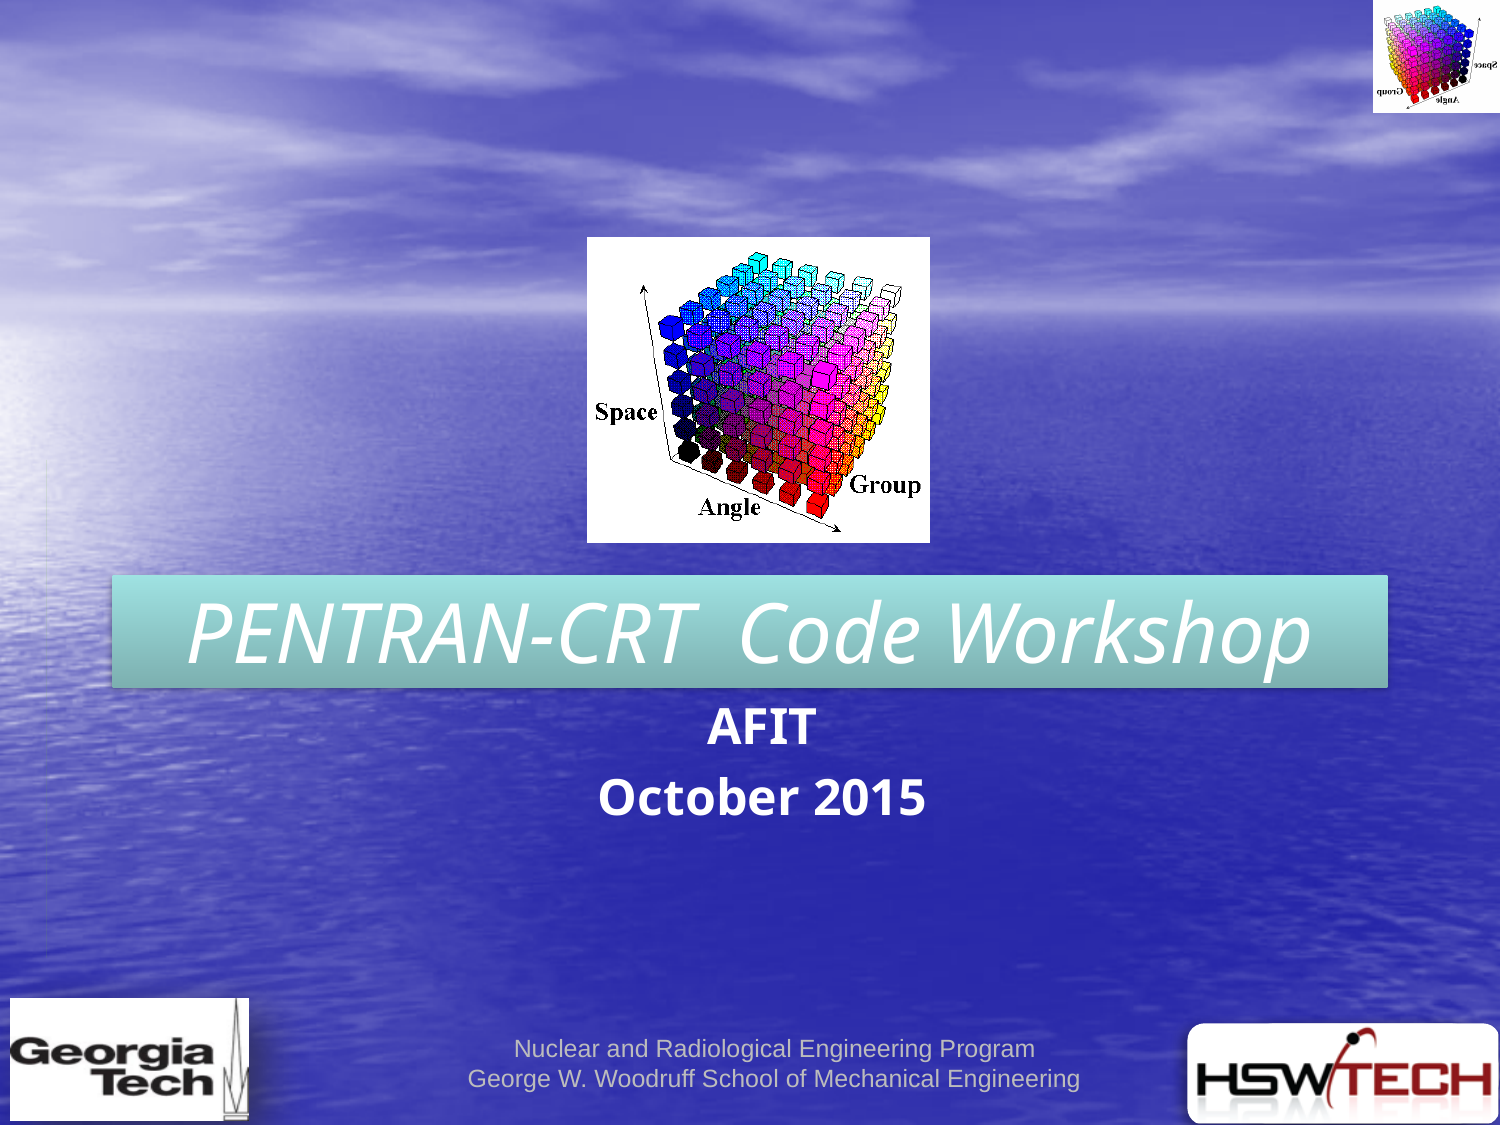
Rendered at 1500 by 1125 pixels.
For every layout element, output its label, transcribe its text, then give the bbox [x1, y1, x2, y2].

picture [587, 237, 931, 543]
picture [1187, 1023, 1500, 1125]
picture [10, 998, 249, 1121]
subtitle AFIT October 2015 [237, 687, 1288, 976]
title PENTRAN-CRT Code Workshop [112, 574, 1388, 688]
picture [1373, 0, 1500, 113]
